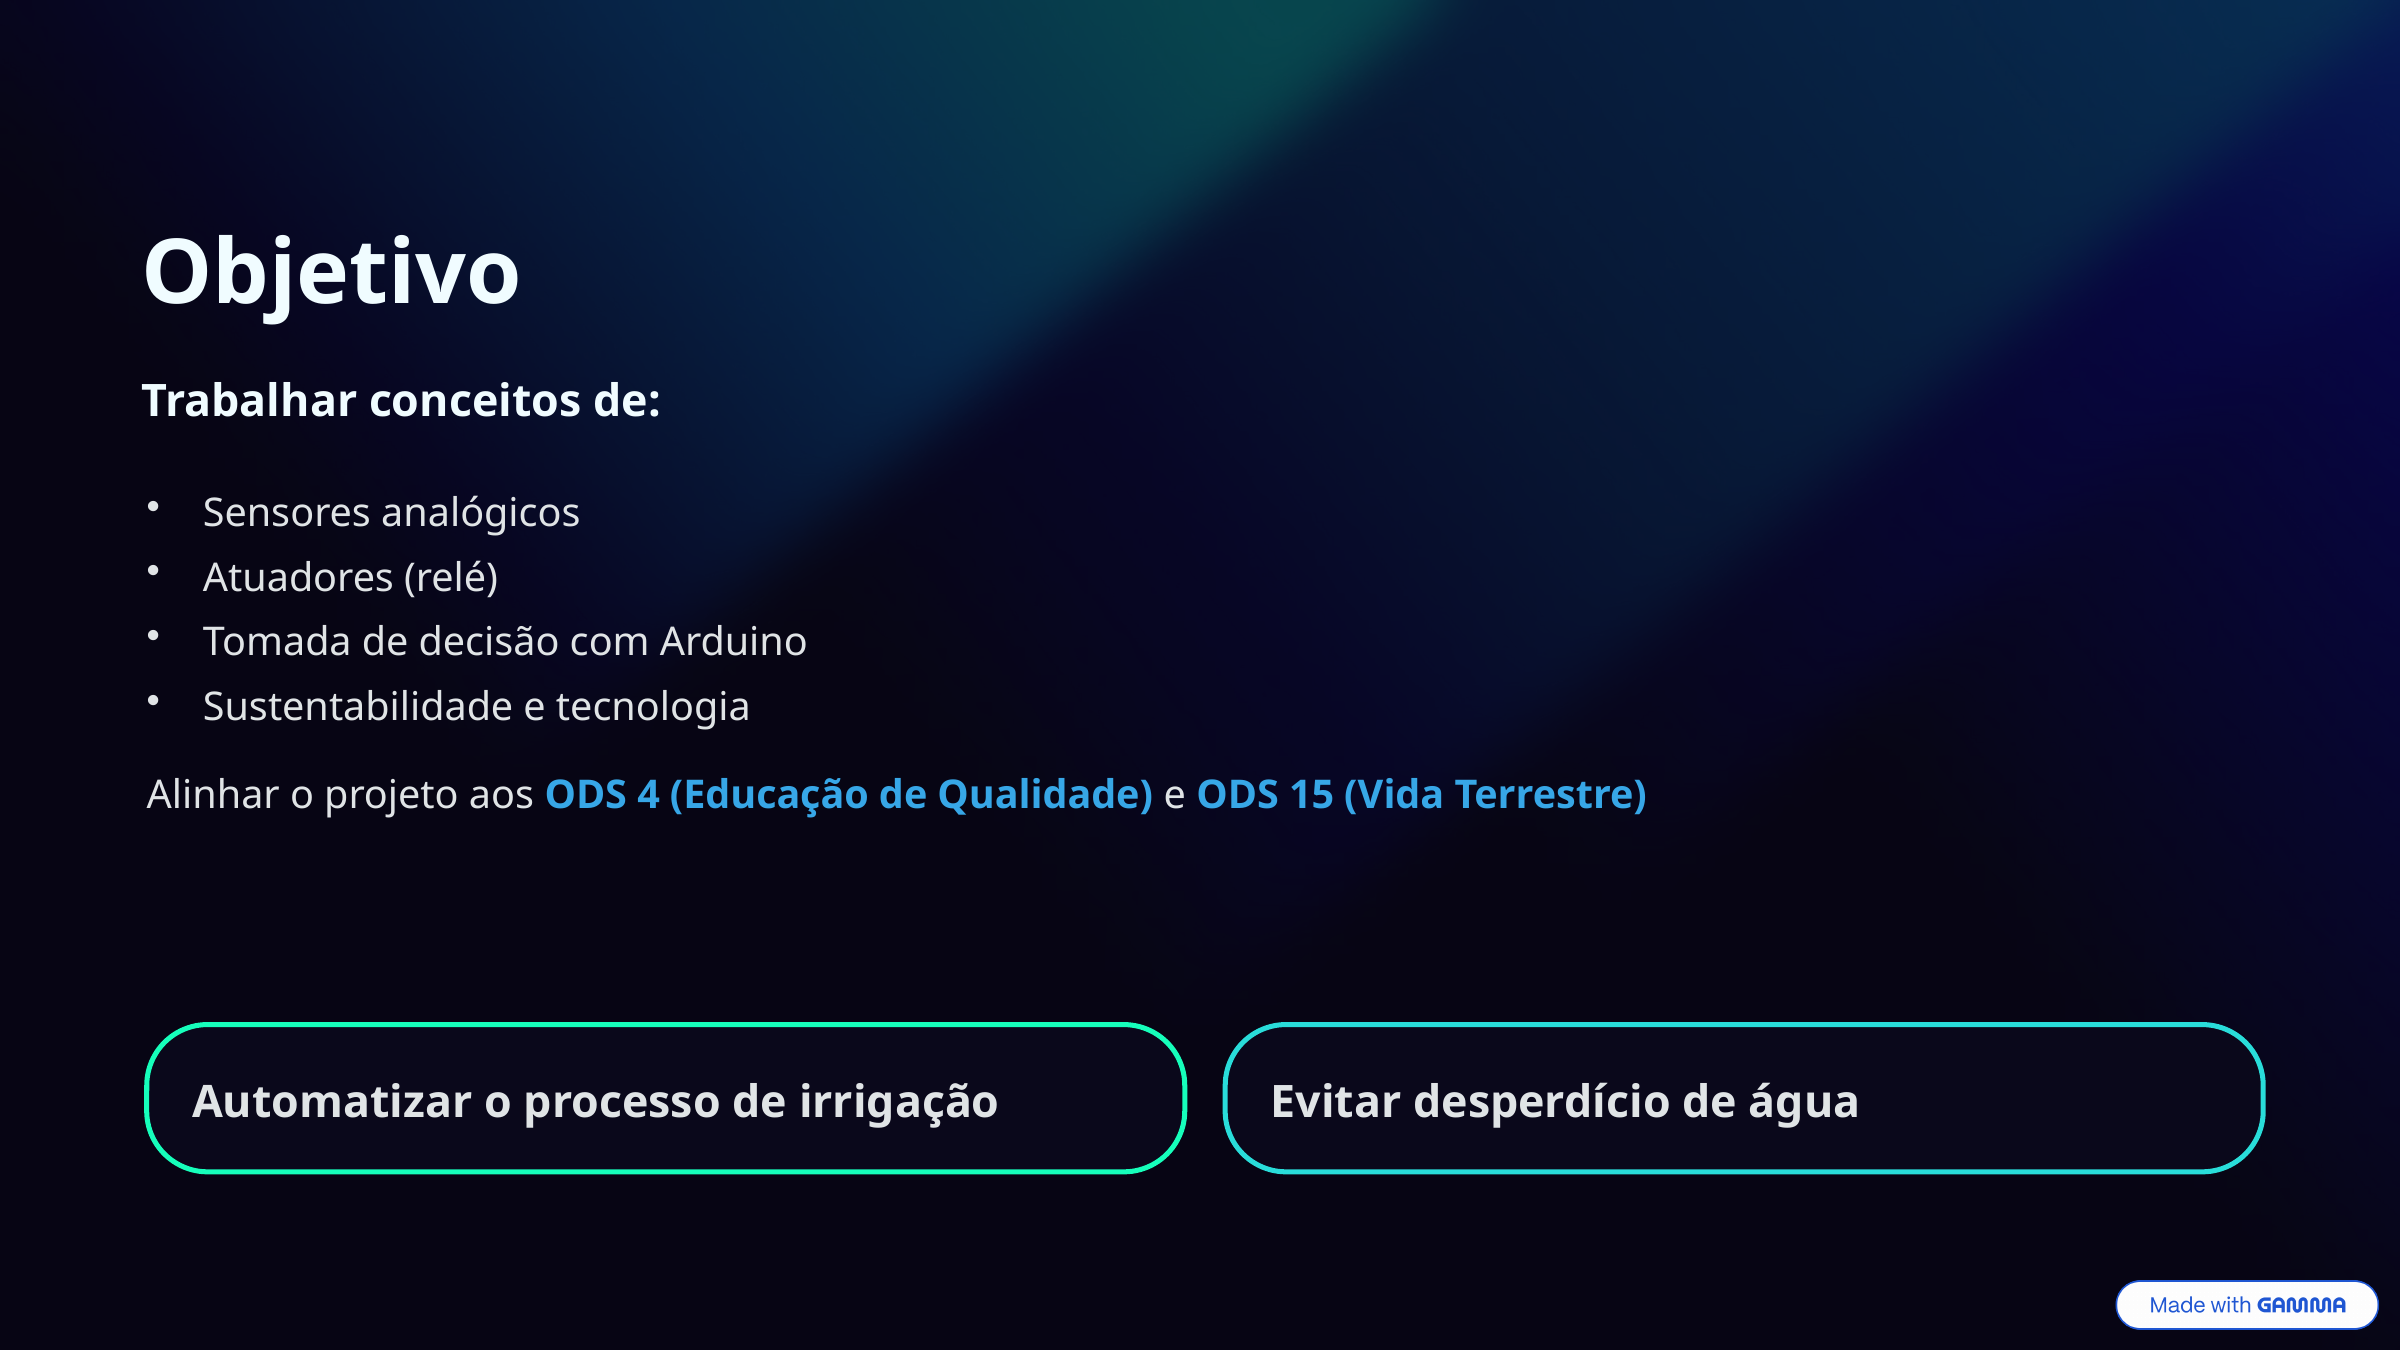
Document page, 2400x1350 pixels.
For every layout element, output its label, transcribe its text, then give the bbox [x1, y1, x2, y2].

text_box Automatizar o processo de irrigação [192, 1070, 955, 1127]
text_box Objetivo [141, 208, 1042, 324]
text_box [1225, 1024, 2264, 1172]
text_box Evitar desperdício de água [1270, 1070, 1829, 1127]
text_box Trabalhar conceitos de: [141, 368, 638, 426]
text_box Alinhar o projeto aos ODS 4 (Educação de Qualidade) e ODS 15 (Vida Terrestre) [146, 751, 2264, 817]
text_box Sensores analógicos Atuadores (relé) Tomada de decisão com Arduino Sustentabilidade e tecnologia [146, 470, 2264, 751]
text_box [146, 1024, 1185, 1172]
picture [2106, 1271, 2389, 1339]
